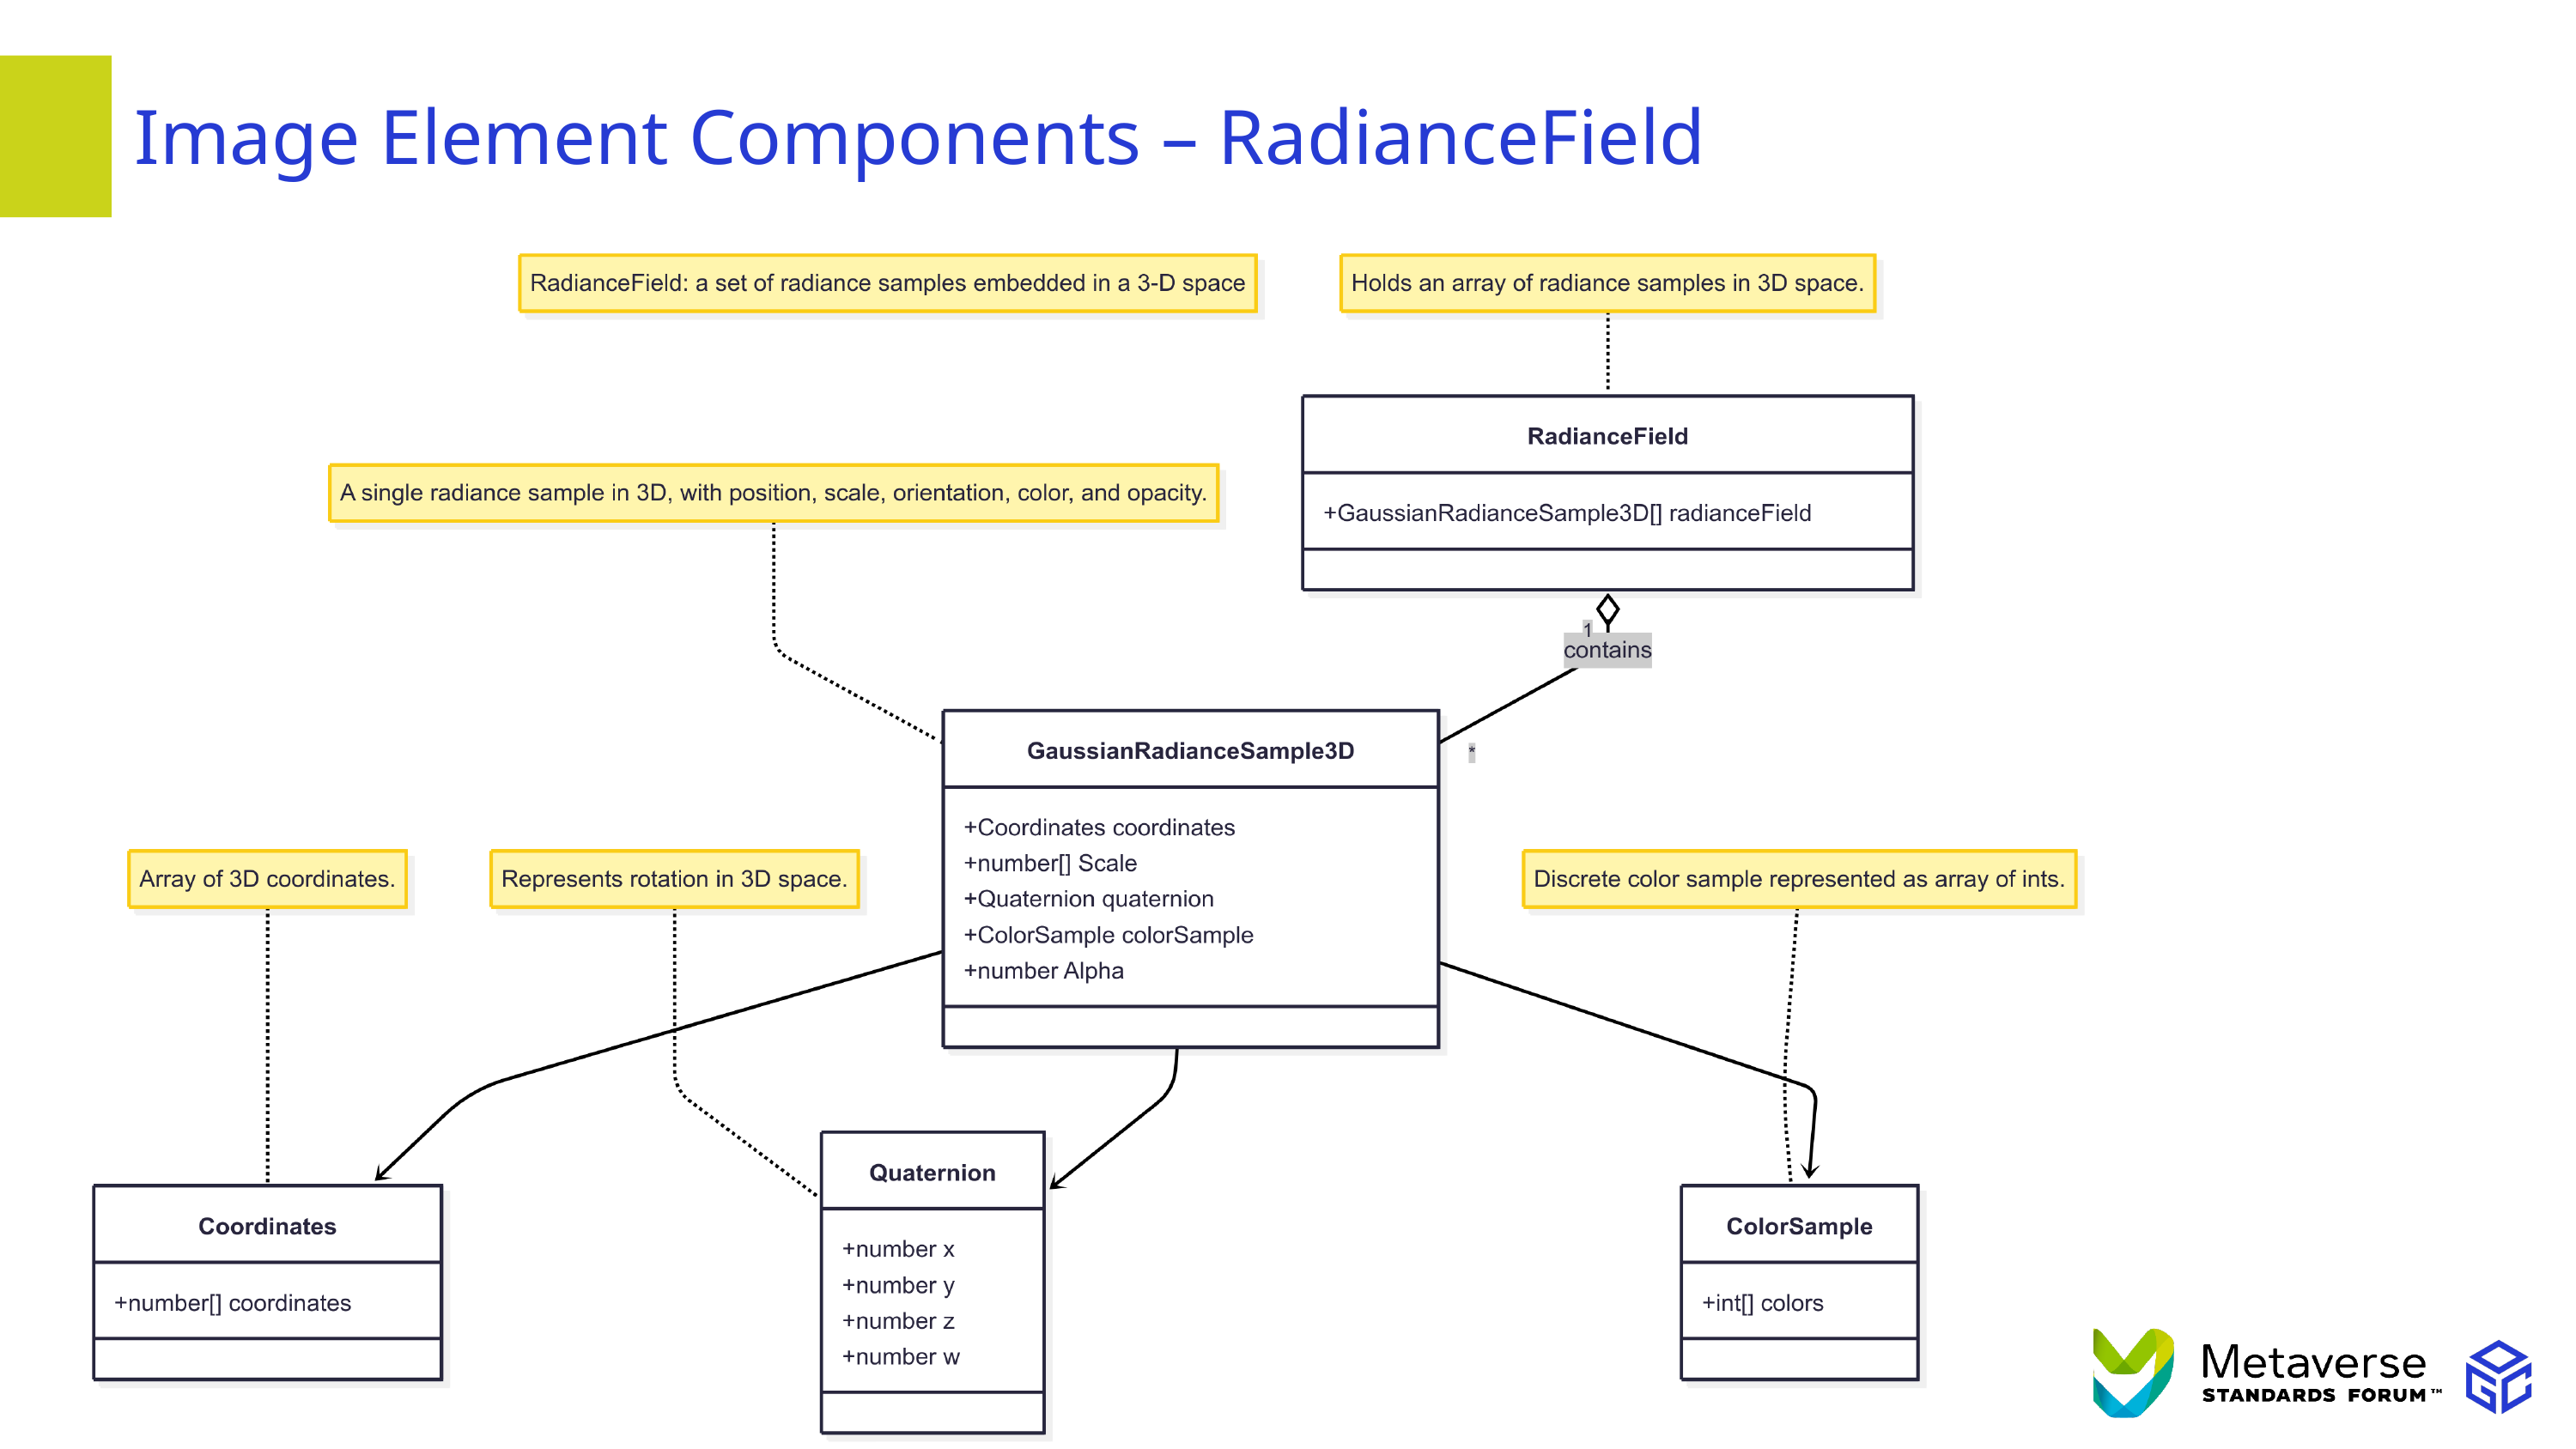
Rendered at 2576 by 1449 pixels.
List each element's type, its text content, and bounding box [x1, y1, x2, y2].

title Image Element Components – RadianceField [121, 78, 2457, 208]
picture [80, 241, 2544, 1449]
